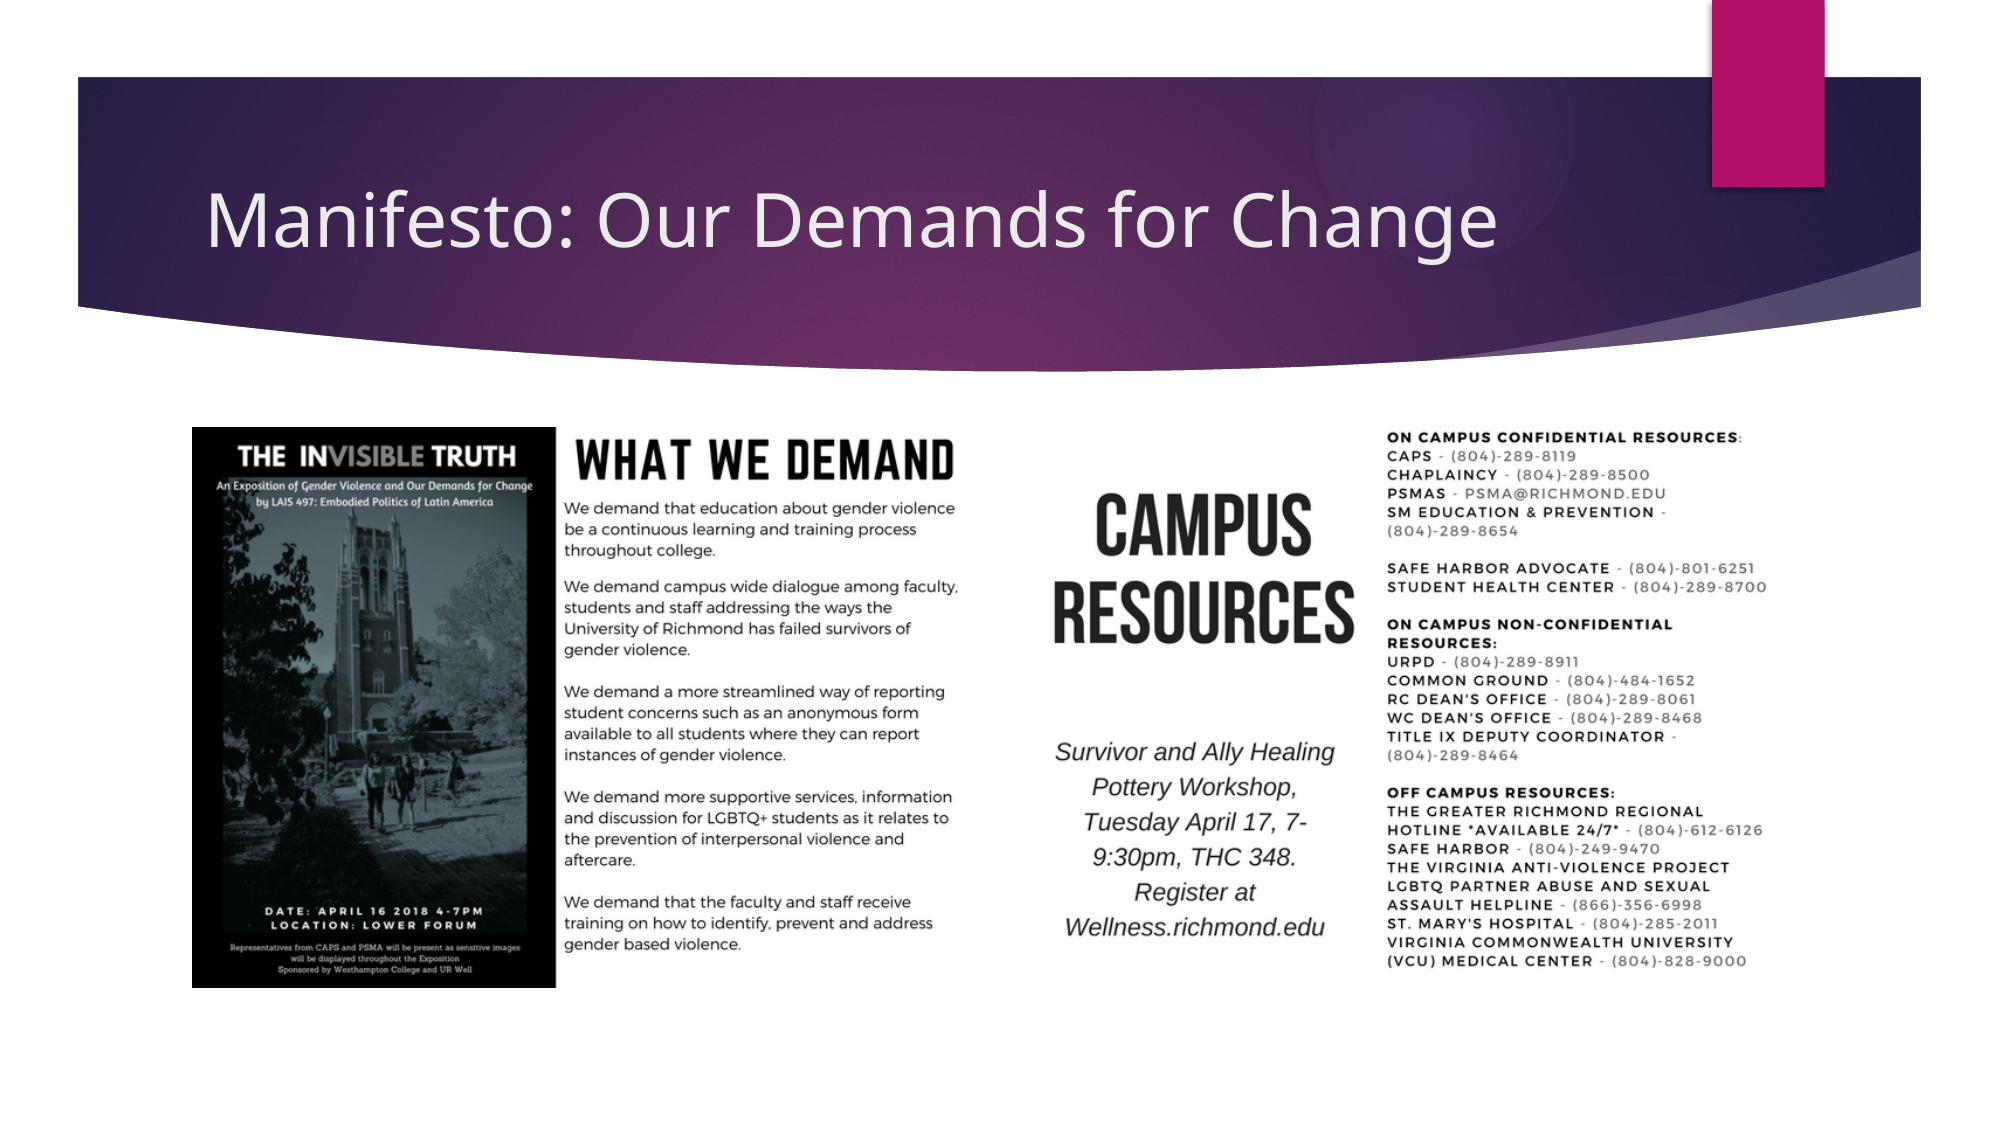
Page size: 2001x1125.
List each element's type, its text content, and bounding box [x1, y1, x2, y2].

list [1021, 426, 1807, 988]
title Manifesto: Our Demands for Change [189, 159, 1627, 276]
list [192, 426, 978, 988]
